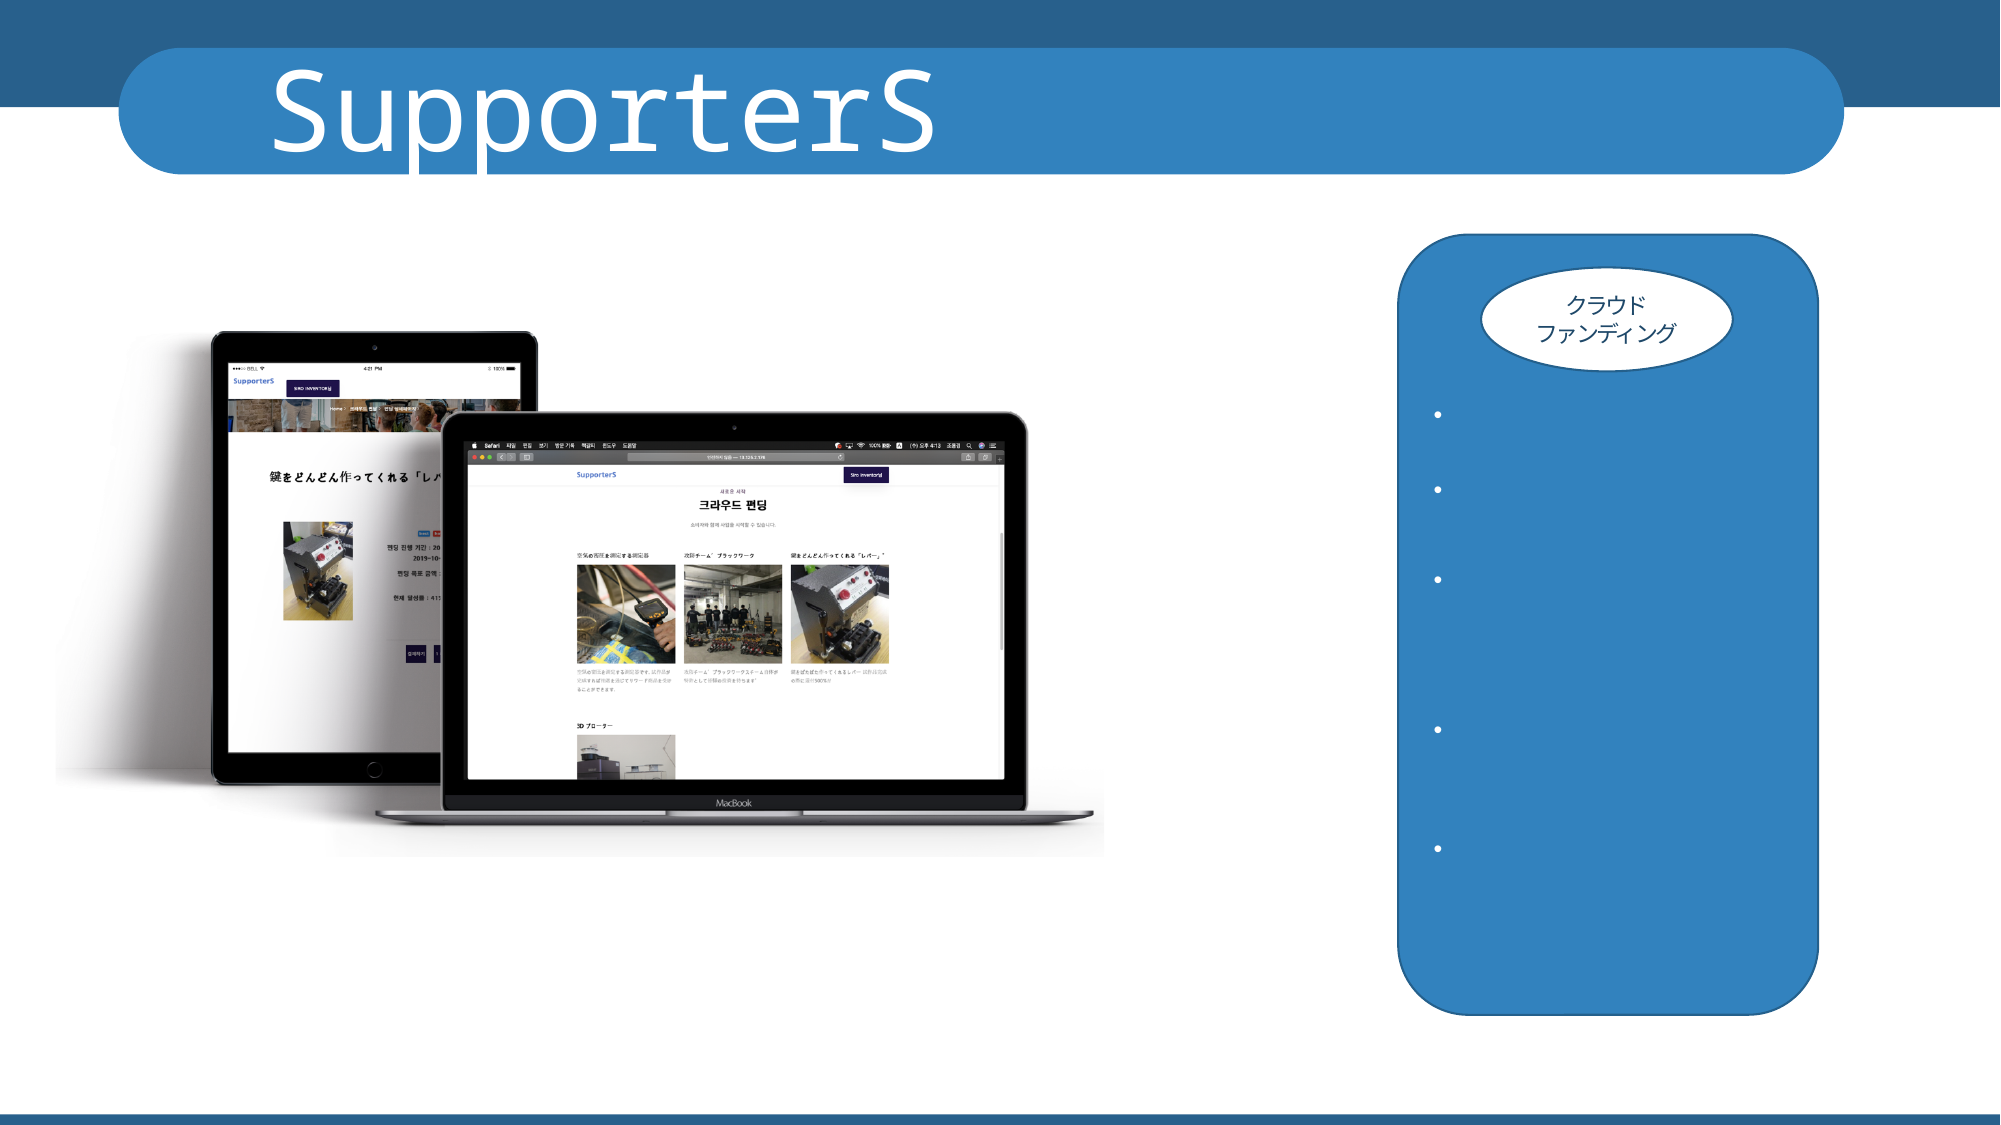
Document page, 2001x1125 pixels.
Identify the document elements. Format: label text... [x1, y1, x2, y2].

list SupporterSのプロジェクト [53, 55, 1952, 175]
text_box SupporterSのメイン機能 ユーザー親和 インターフェースの開発 商品に説明を詰めて投資を望む その商品に支援を引き出す。 活性化した時、多くの交流活動を 基盤に肯定的な效果を期待。 また、アンケート機能を通じて 消費者の反応を確認できる。 [1397, 233, 1820, 1016]
picture [55, 286, 1105, 857]
text_box クラウド ファンディング [1480, 266, 1734, 373]
